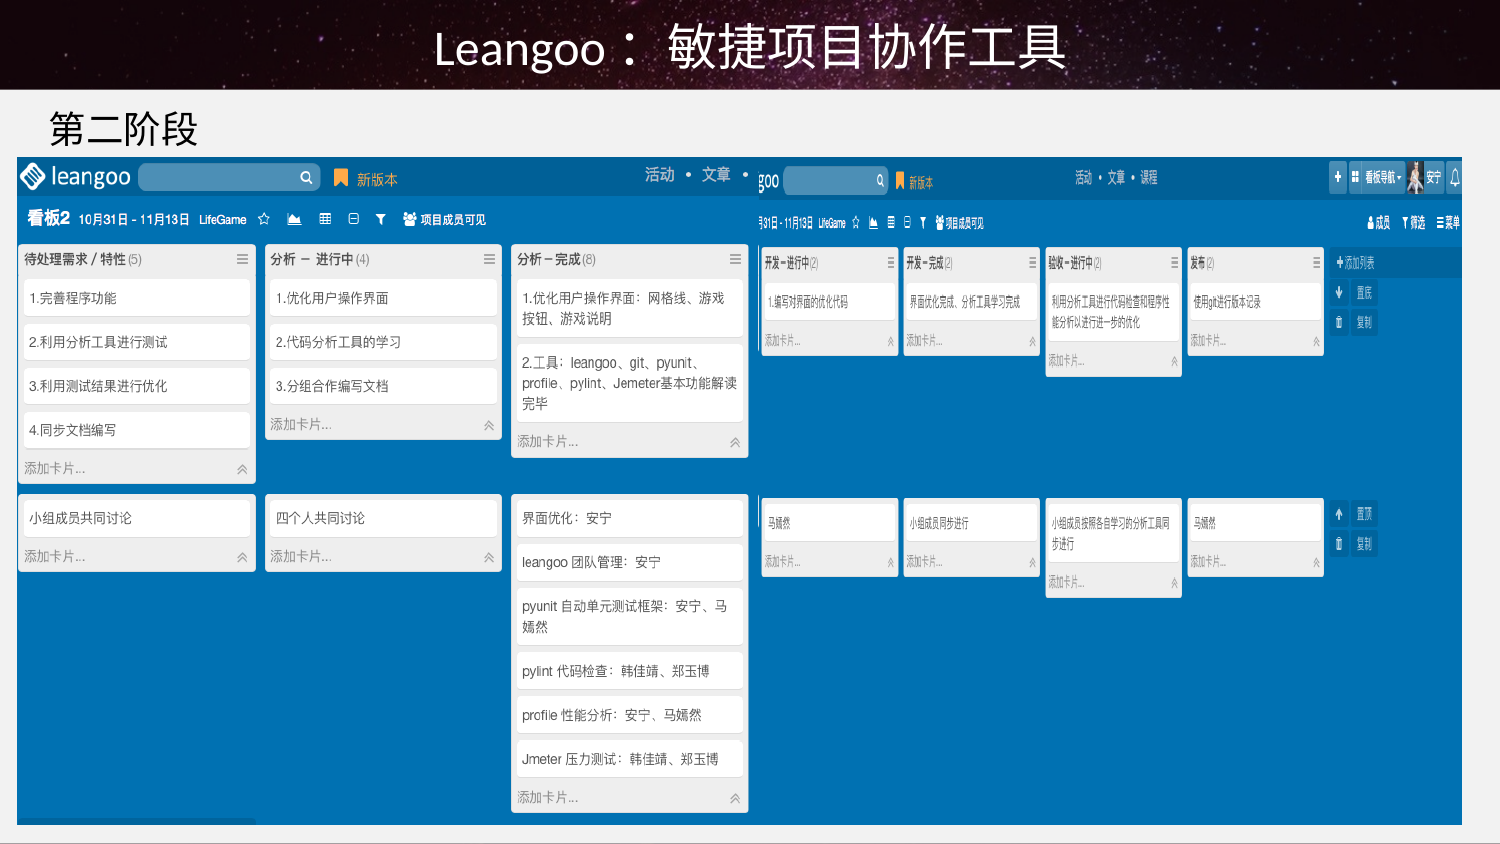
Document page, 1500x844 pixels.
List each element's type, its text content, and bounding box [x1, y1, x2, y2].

picture [17, 157, 1462, 825]
text_box 第二阶段 [37, 87, 247, 157]
text_box Leangoo：敏捷项目协作工具 [388, 8, 1114, 84]
picture [0, 0, 1500, 89]
